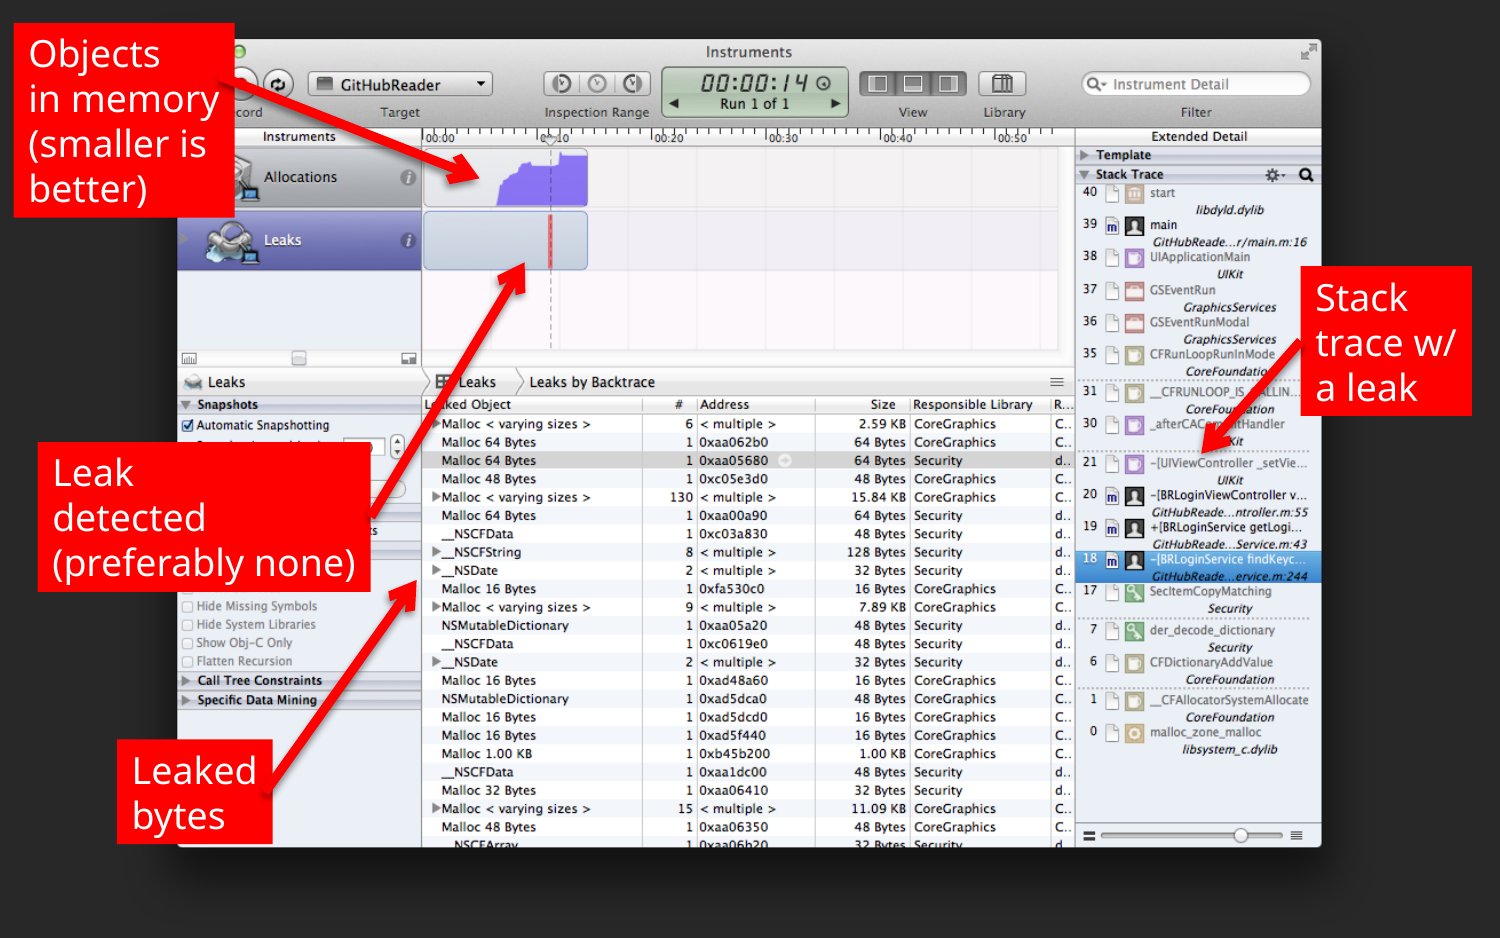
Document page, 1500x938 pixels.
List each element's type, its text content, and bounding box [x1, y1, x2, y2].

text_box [1200, 341, 1306, 455]
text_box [352, 261, 525, 519]
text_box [264, 579, 417, 793]
picture [112, 0, 1387, 938]
text_box Leak detected (preferably none) [37, 442, 107, 592]
text_box Stack trace w/ a leak [1392, 266, 1472, 416]
text_box Objects in memory (smaller is better) [13, 22, 107, 218]
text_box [219, 75, 480, 179]
